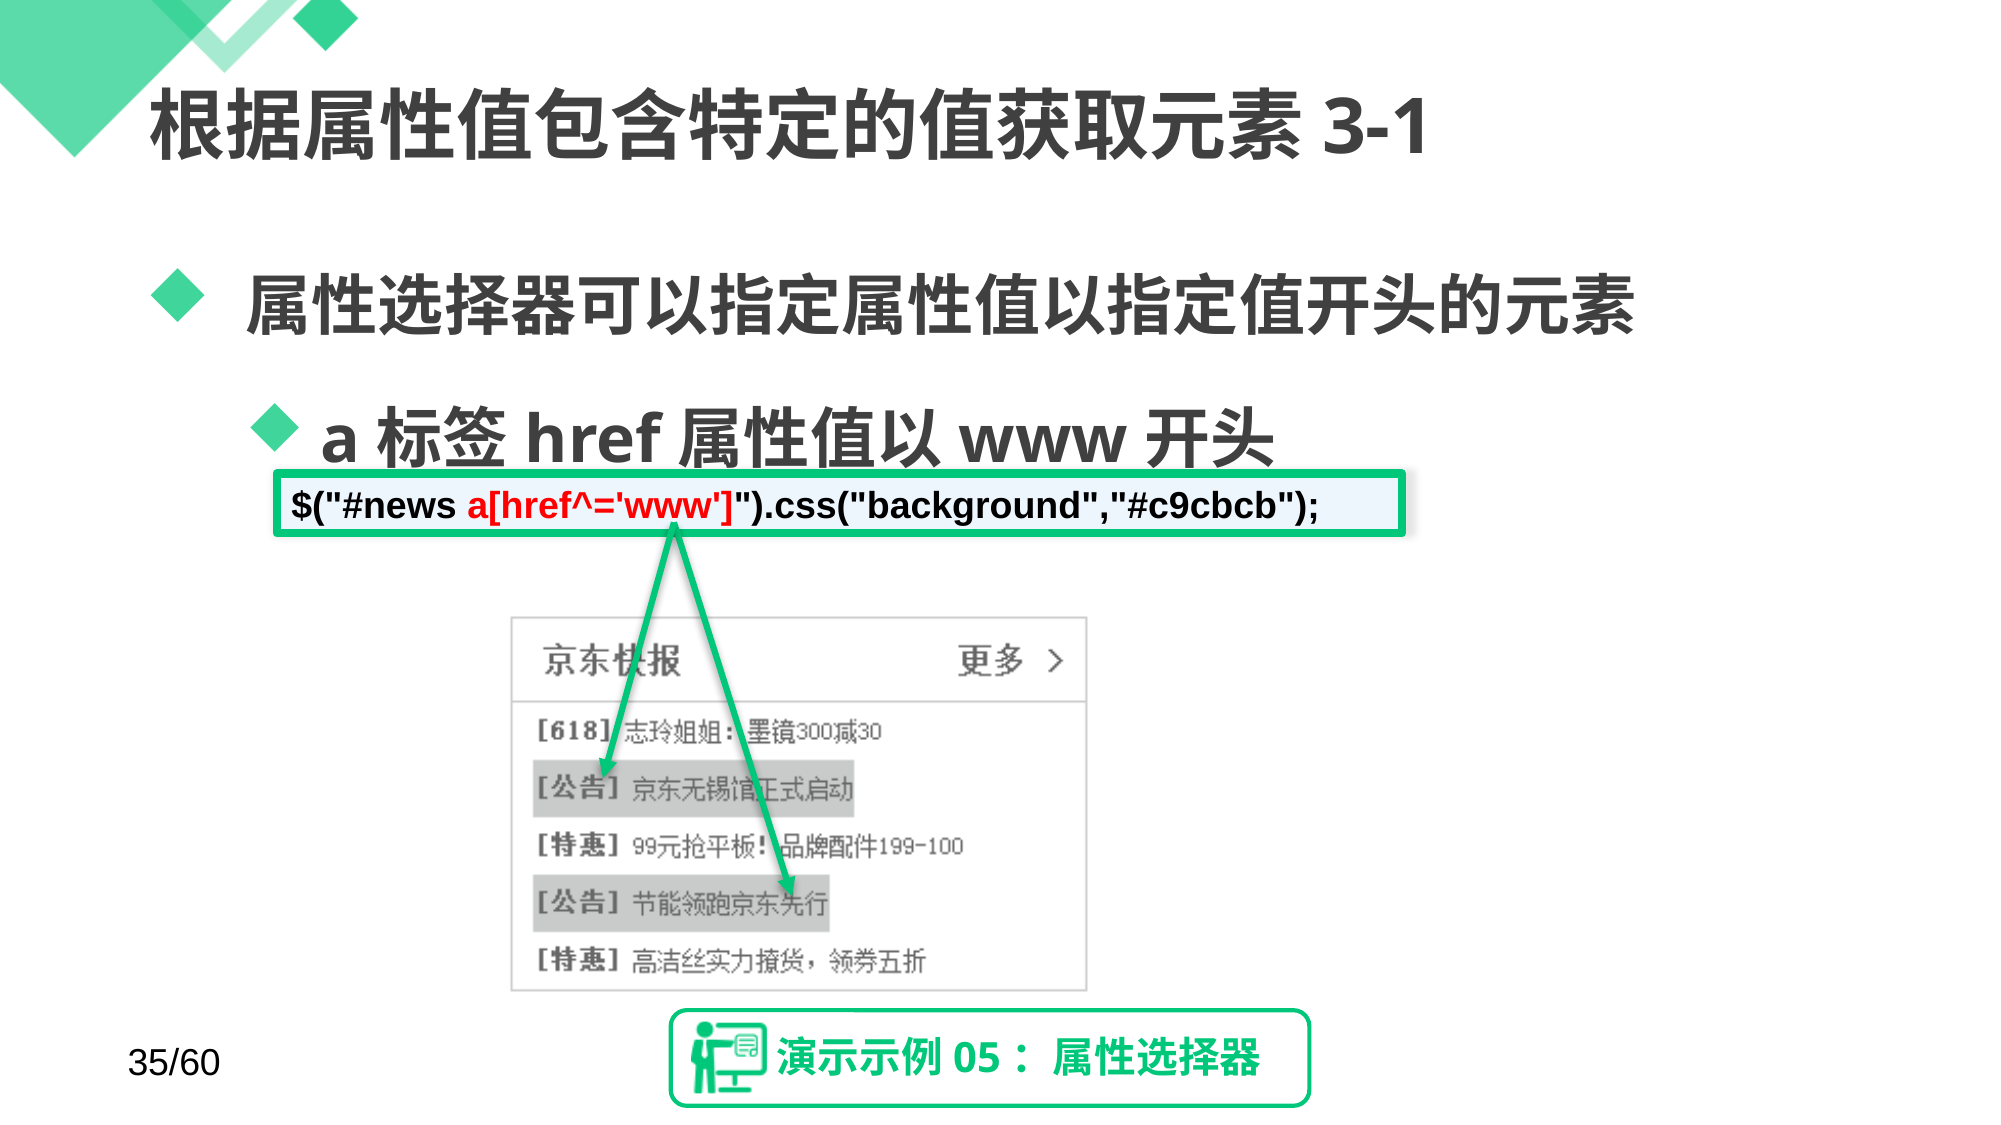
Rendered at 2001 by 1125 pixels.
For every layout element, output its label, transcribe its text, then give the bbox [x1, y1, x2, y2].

title 根据属性值包含特定的值获取元素3-1 [129, 45, 1692, 201]
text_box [673, 522, 793, 897]
text_box $("#news a[href^='www']").css("background","#c9cbcb"); [276, 473, 1402, 534]
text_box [602, 522, 675, 779]
list 属性选择器可以指定属性值以指定值开头的元素 a标签href属性值以www开头 [126, 214, 1880, 1006]
picture [0, 0, 2000, 1125]
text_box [670, 1009, 1310, 1107]
